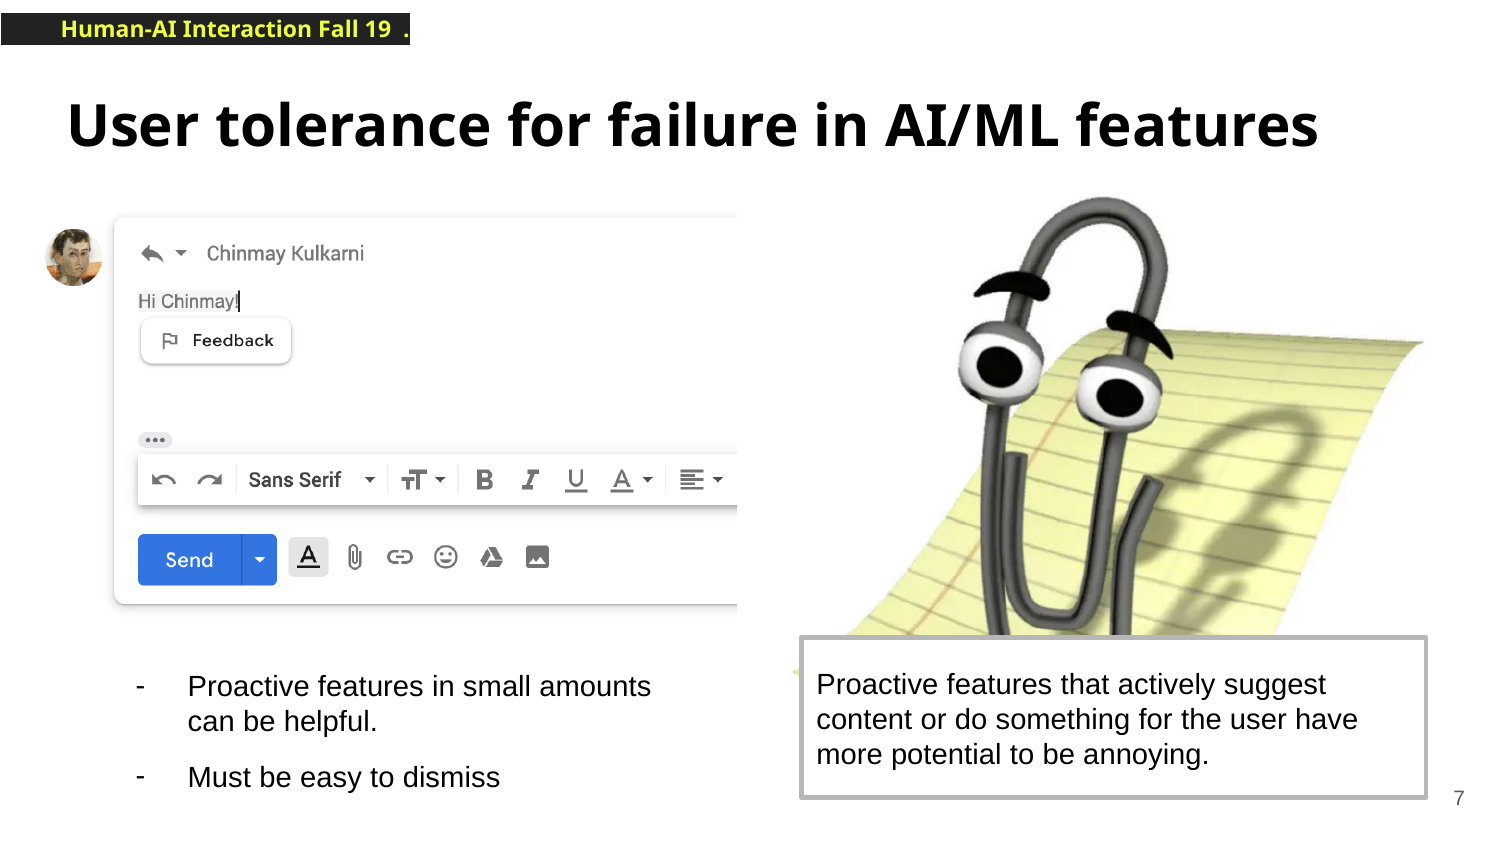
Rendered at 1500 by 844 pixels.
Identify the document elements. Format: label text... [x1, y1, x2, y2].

picture [764, 188, 1439, 784]
picture [28, 197, 738, 632]
text_box Proactive features in small amounts can be helpful. Must be easy to dismiss [97, 650, 723, 810]
slide_number ‹#› [1389, 764, 1480, 830]
text_box Proactive features that actively suggest content or do something for the user have more potential to be annoying. [801, 792, 1426, 798]
title User tolerance for failure in AI/ML features [51, 72, 1449, 167]
